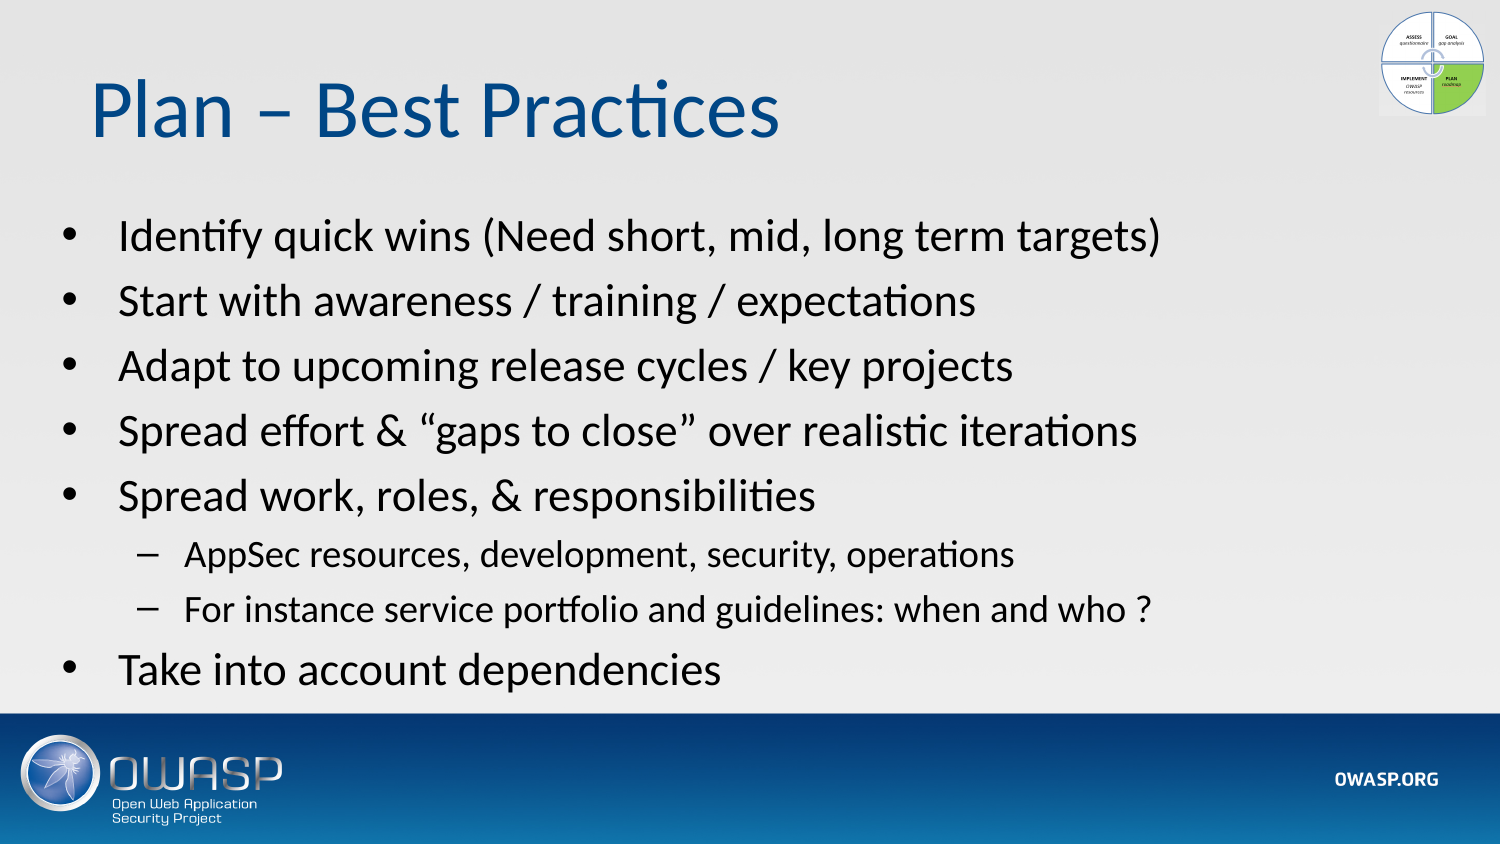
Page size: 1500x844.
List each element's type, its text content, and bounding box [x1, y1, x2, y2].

text_box Identify quick wins (Need short, mid, long term targets) Start with awareness / training / expectations Adapt to upcoming release cycles / key projects Spread effort & “gaps to close” over realistic iterations Spread work, roles, & responsibilities AppSec resources, development, security, operations For instance service portfolio and guidelines: when and who ? Take into account dependencies [46, 197, 1500, 706]
title Plan – Best Practices [75, 33, 1425, 175]
picture [0, 0, 1500, 844]
